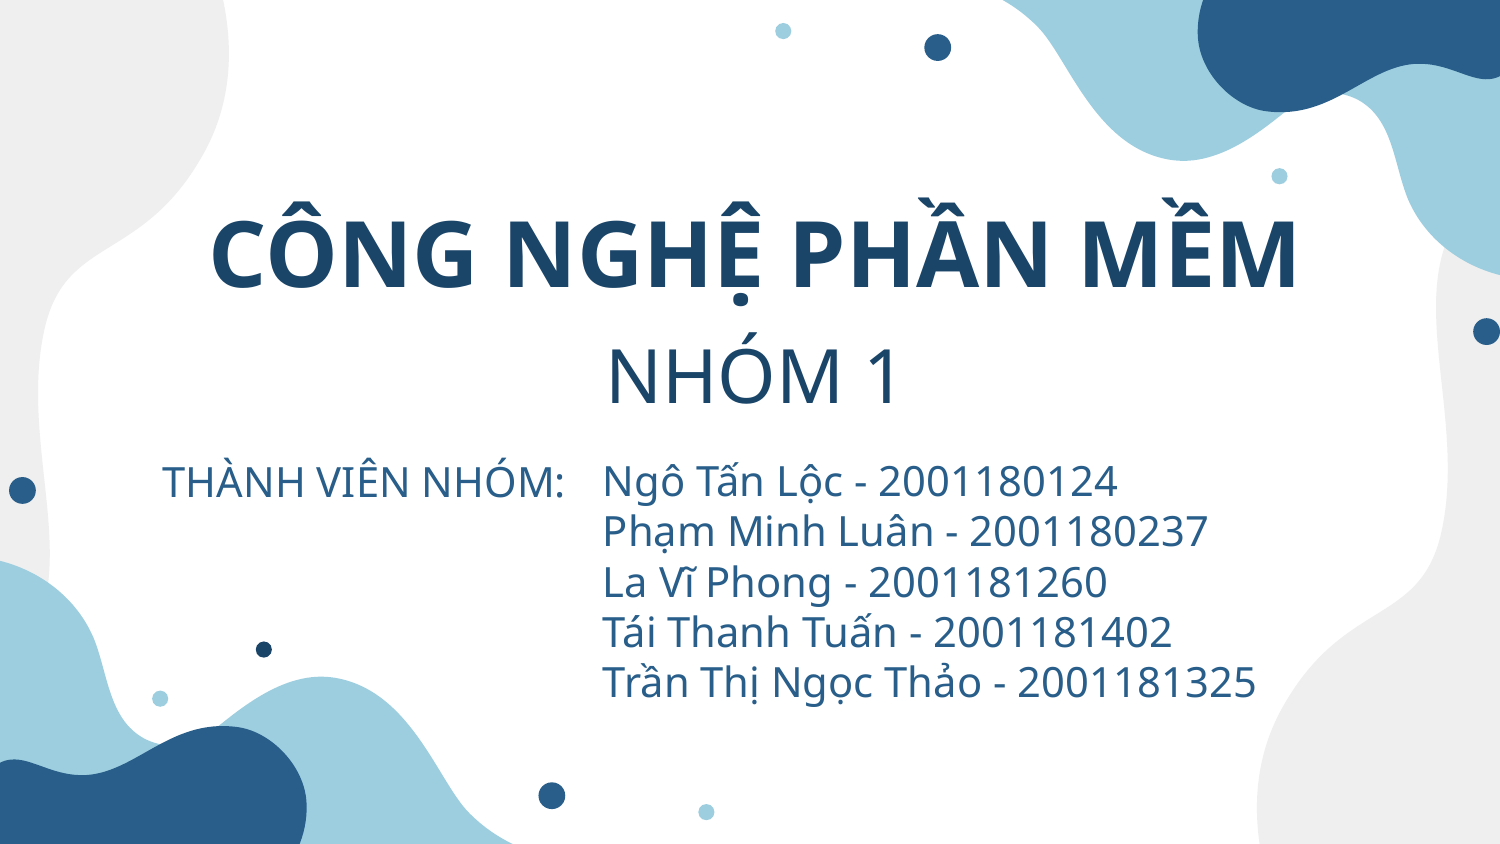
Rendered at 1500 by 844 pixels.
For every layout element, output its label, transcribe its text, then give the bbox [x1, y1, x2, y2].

title CÔNG NGHỆ PHẦN MỀM NHÓM 1 [99, 156, 1413, 431]
subtitle THÀNH VIÊN NHÓM: [147, 440, 587, 525]
text_box Ngô Tấn Lộc - 2001180124 Phạm Minh Luân - 2001180237 La Vĩ Phong - 2001181260 Tái Thanh Tuấn - 2001181402 Trần Thị Ngọc Thảo - 2001181325 [587, 440, 1302, 672]
